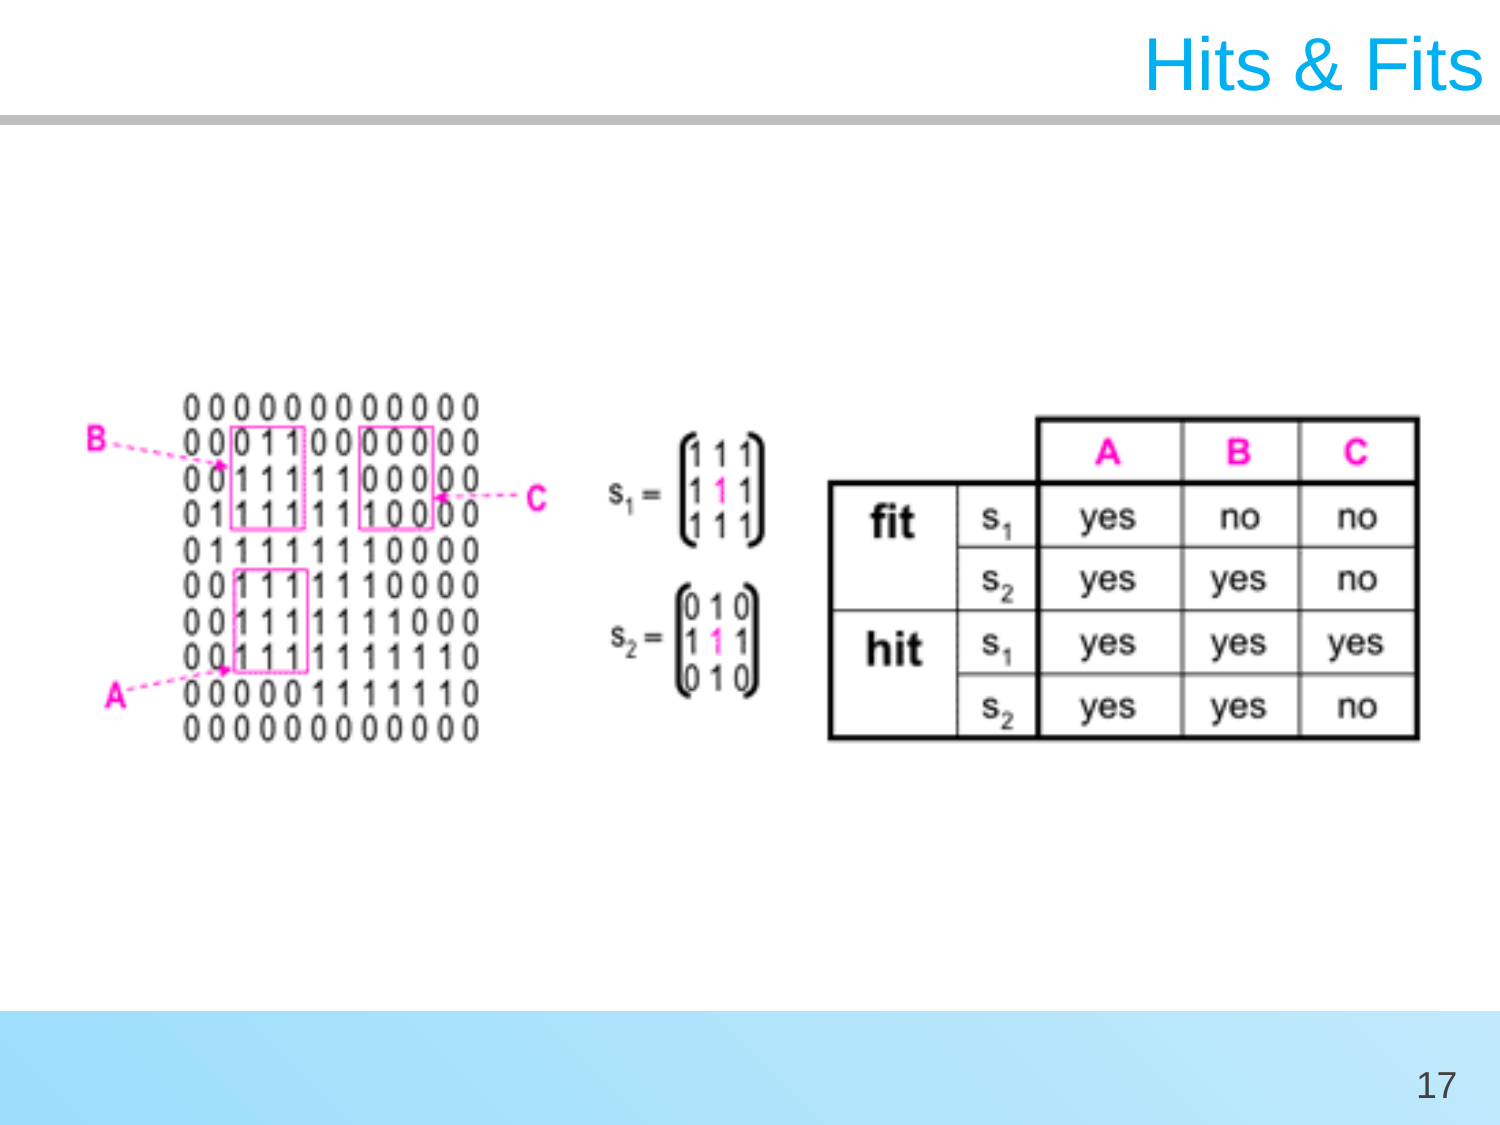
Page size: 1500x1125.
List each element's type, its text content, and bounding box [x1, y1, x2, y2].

picture [74, 369, 1441, 764]
title Hits & Fits [0, 0, 1500, 122]
